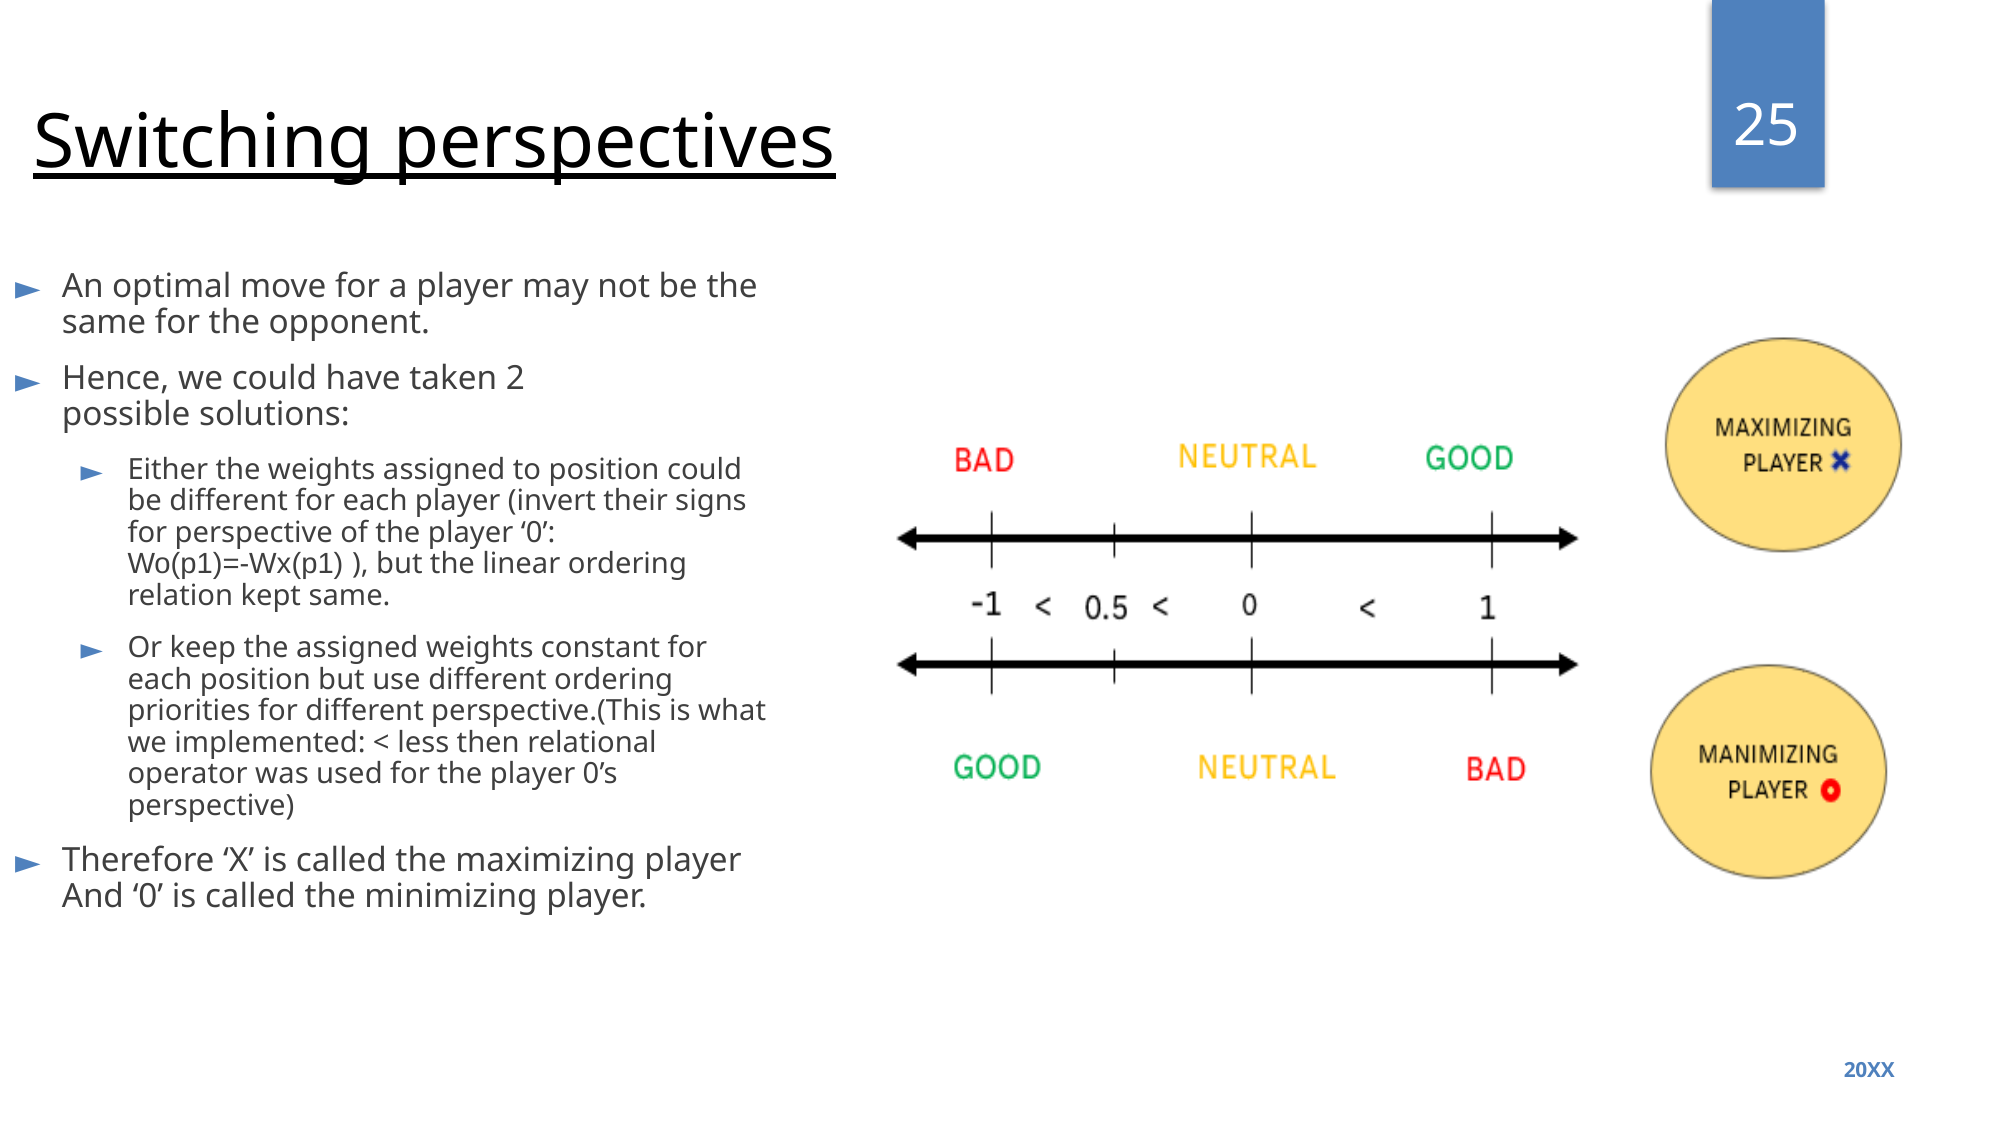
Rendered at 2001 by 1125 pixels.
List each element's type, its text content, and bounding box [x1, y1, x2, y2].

title Switching perspectives [18, 79, 1456, 196]
slide_number ‹#› [1698, 48, 1836, 175]
picture [819, 210, 2000, 907]
list An optimal move for a player may not be the same for the opponent. Hence, we could have taken 2 possible solutions: Either the weights assigned to position could be different for each player (invert their signs for perspective of the player ‘0’: Wo(p1)=-Wx(p1) ), but the linear ordering relation kept same. Or keep the assigned weights constant for each position but use different ordering priorities for different perspective.(This is what we implemented: < less then relational operator was used for the player 0’s perspective) Therefore ‘X’ is called the maximizing player And ‘0’ is called the minimizing player. [0, 195, 795, 988]
slide_number 20XX [1747, 1048, 1910, 1099]
